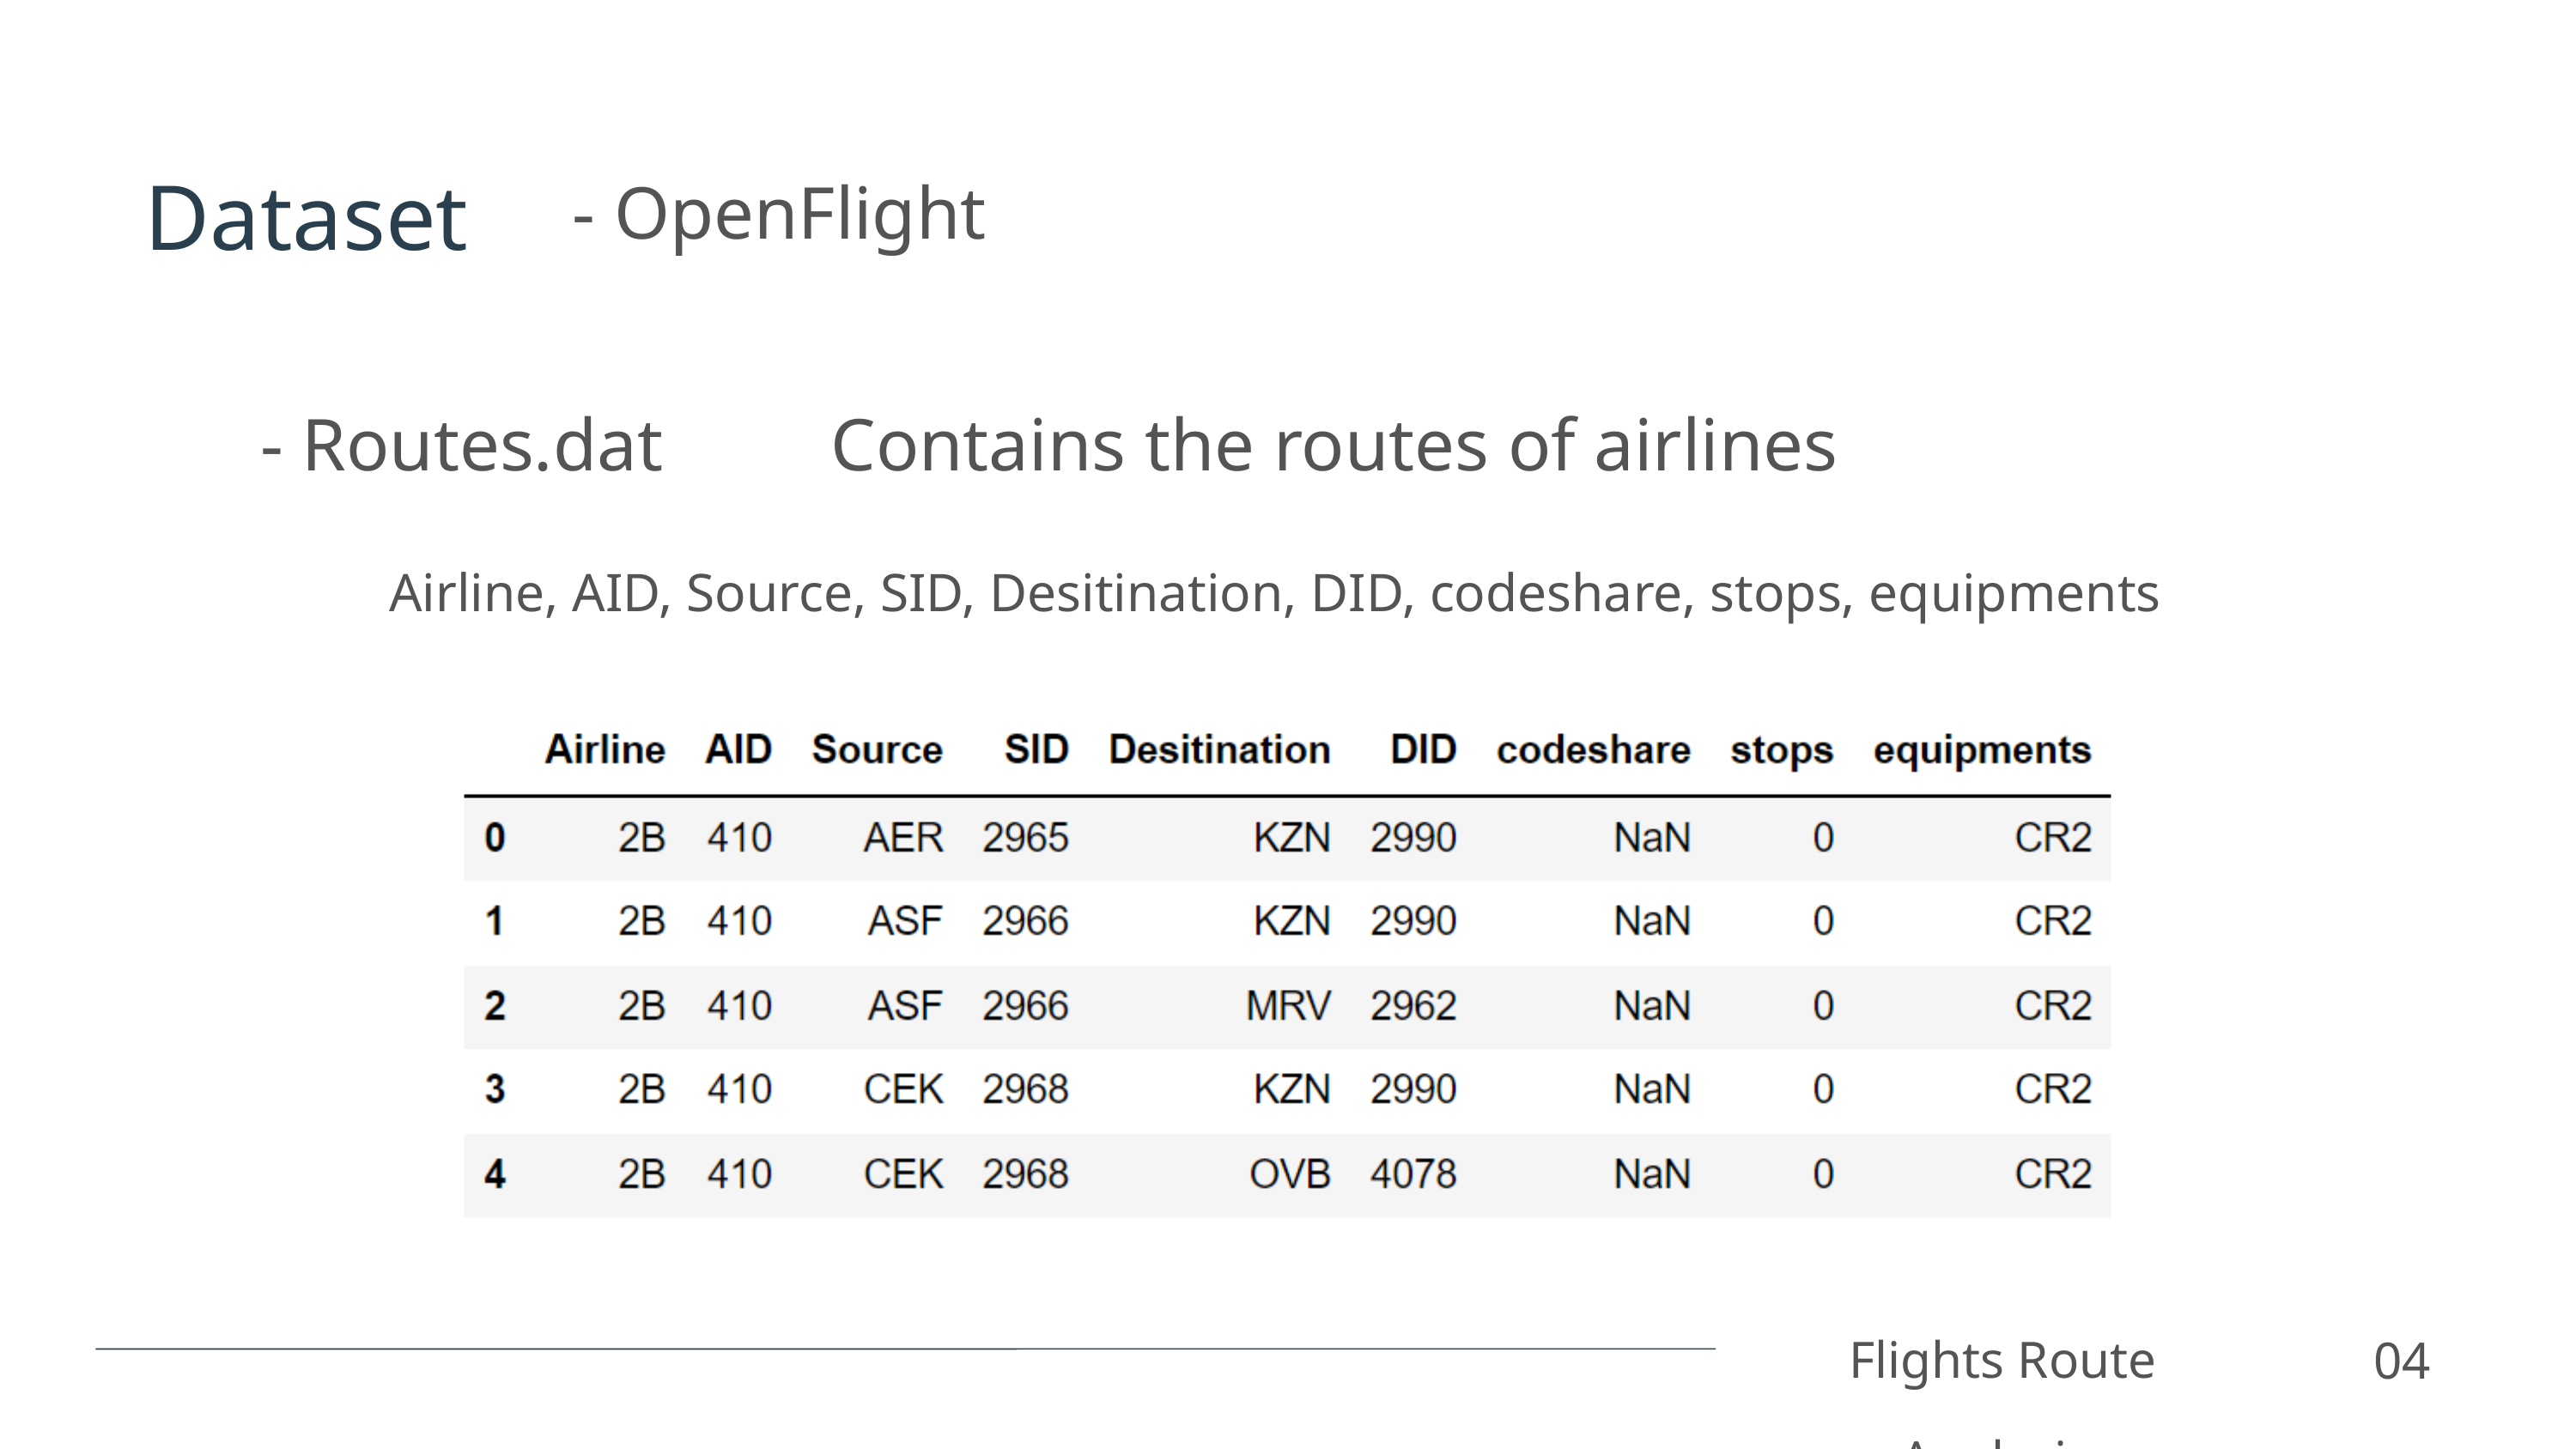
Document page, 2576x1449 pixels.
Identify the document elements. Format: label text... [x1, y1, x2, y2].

text_box - Routes.dat Contains the routes of airlines [260, 343, 2236, 485]
text_box 04 [2315, 1289, 2432, 1390]
text_box [459, 715, 2117, 1223]
text_box Airline, AID, Source, SID, Desitination, DID, codeshare, stops, equipments [389, 544, 2236, 622]
text_box - OpenFlight [572, 111, 1606, 253]
text_box Dataset [144, 89, 1752, 268]
text_box Flights Route Analysis [1751, 1288, 2255, 1449]
